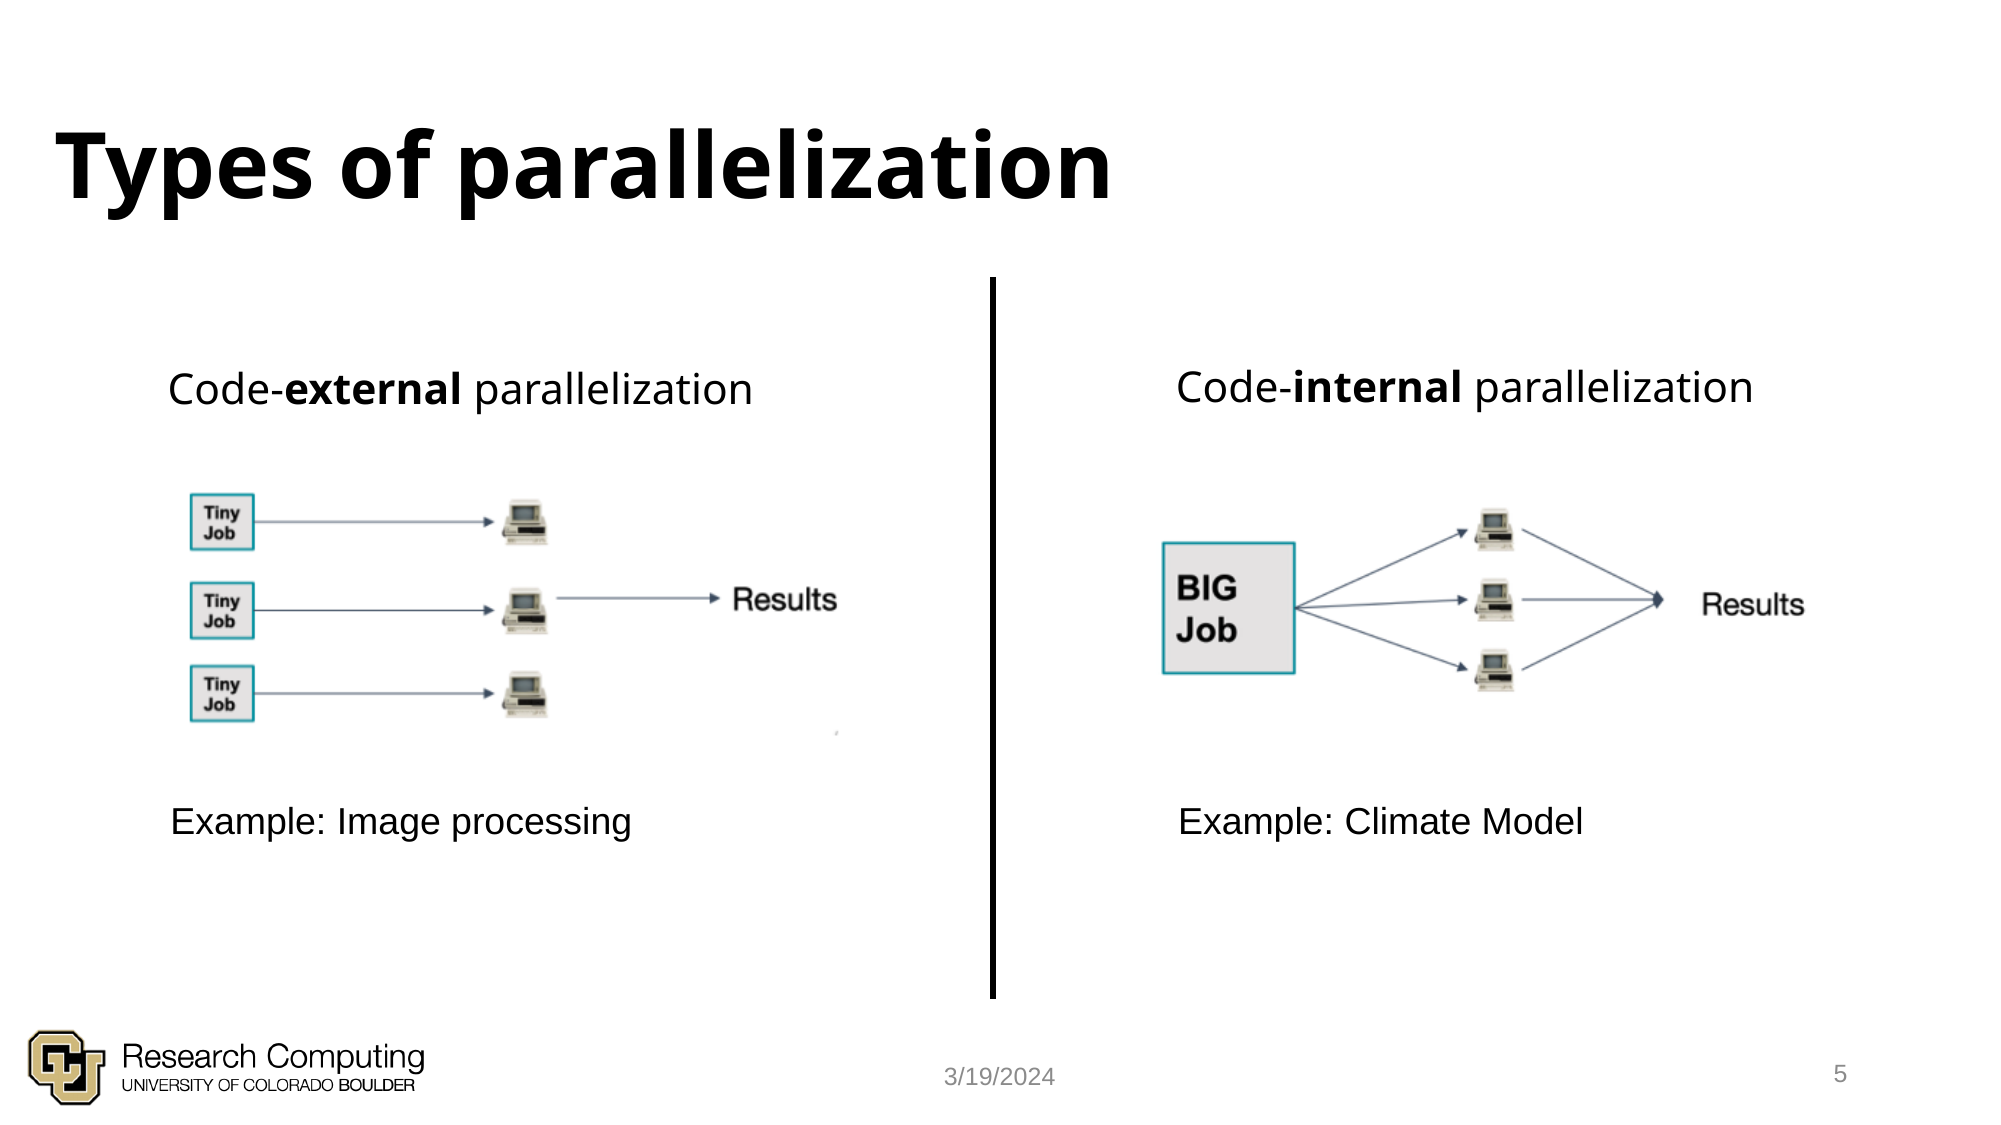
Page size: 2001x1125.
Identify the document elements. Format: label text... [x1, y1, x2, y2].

text_box Example: Climate Model [1163, 789, 1599, 850]
text_box Example: Image processing [155, 789, 648, 850]
list Code-internal parallelization [1160, 347, 1786, 433]
title Types of parallelization [39, 59, 1978, 278]
picture [0, 1024, 775, 1121]
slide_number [774, 1045, 1225, 1105]
text_box Code-external parallelization [152, 349, 777, 434]
slide_number 5 [1412, 1042, 1863, 1103]
picture [167, 464, 863, 753]
picture [1128, 499, 1842, 705]
